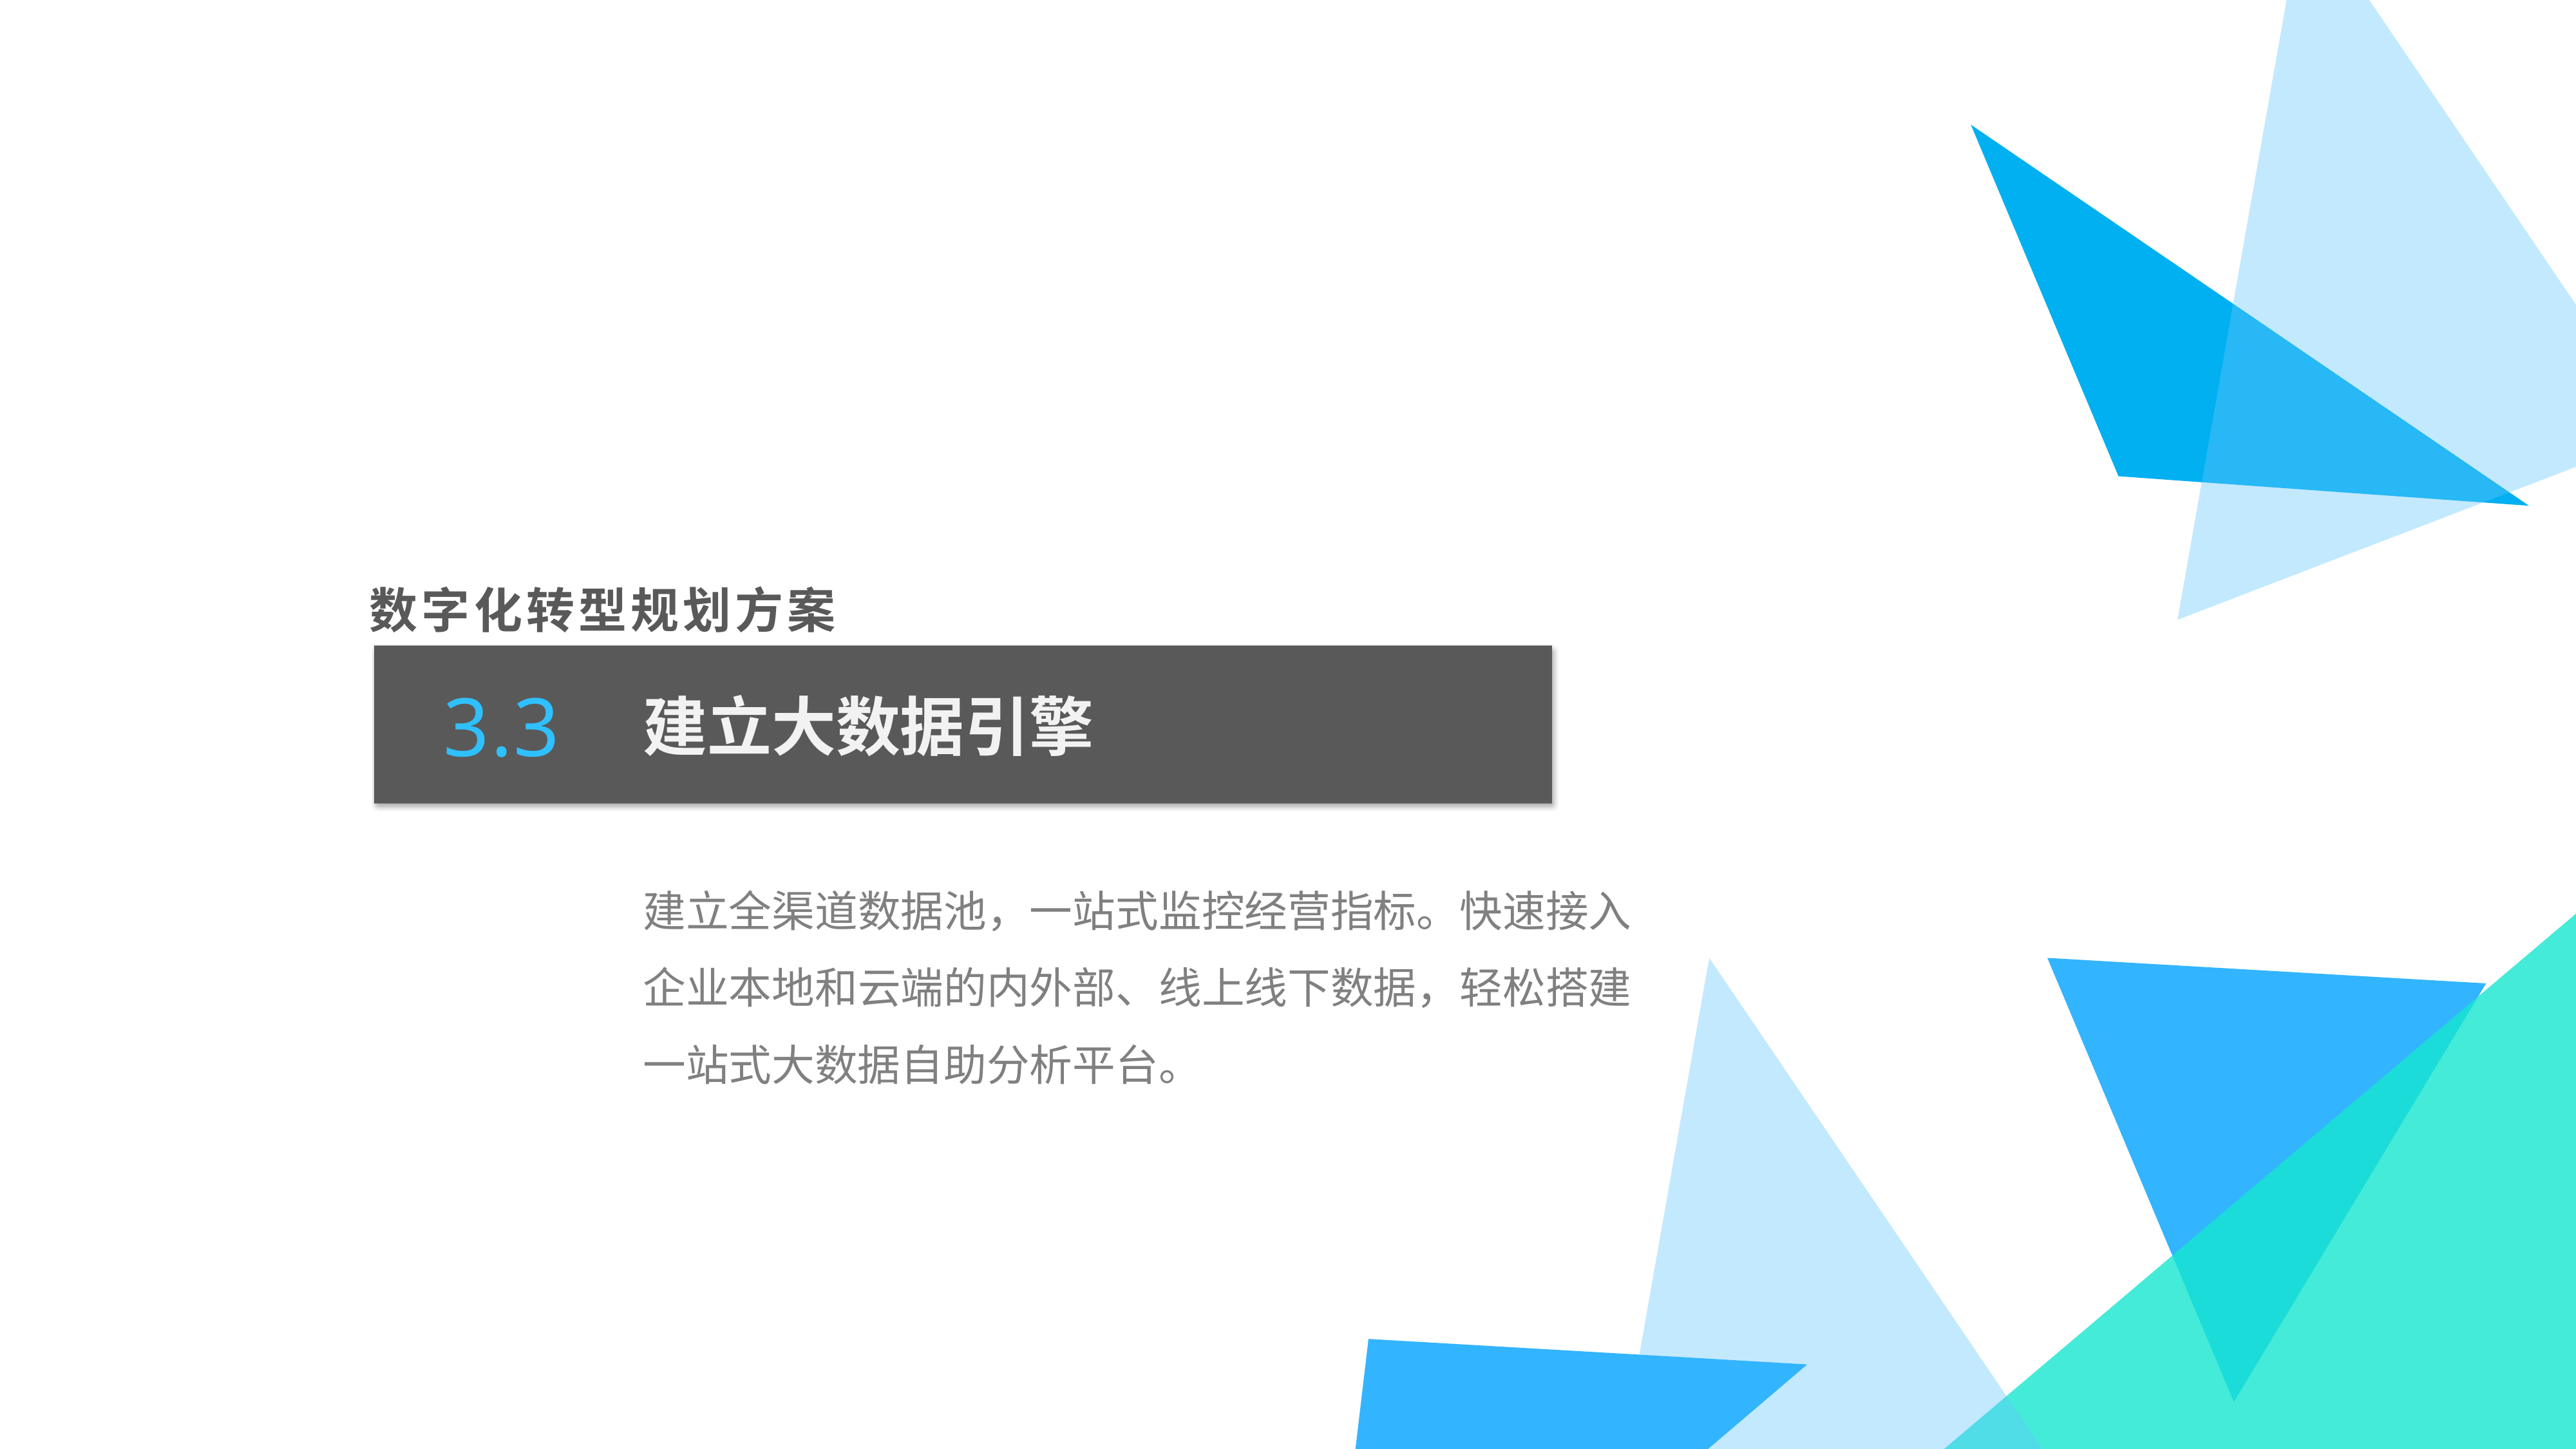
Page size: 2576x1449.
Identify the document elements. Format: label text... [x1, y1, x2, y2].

list 建立全渠道数据池，一站式监控经营指标。快速接入企业本地和云端的内外部、线上线下数据，轻松搭建一站式大数据自助分析平台。 [635, 850, 1653, 1084]
text_box [373, 646, 1553, 805]
text_box 3.3 [429, 670, 574, 777]
text_box 数字化转型规划方案 [362, 456, 1616, 646]
title 建立大数据引擎 [635, 685, 1252, 764]
